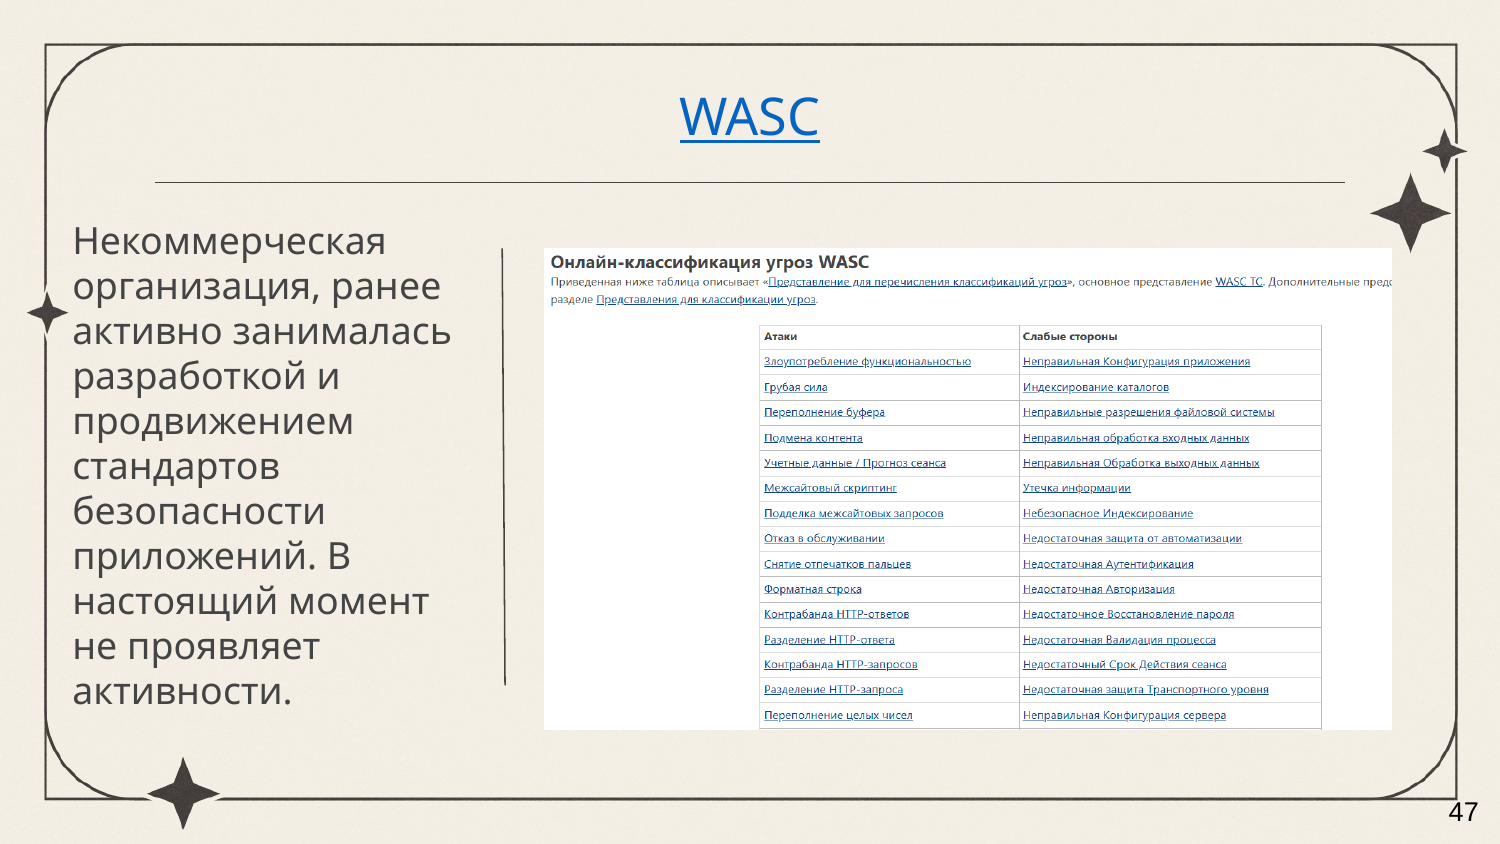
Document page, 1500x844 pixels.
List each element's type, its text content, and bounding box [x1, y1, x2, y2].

slide_number 47 [1403, 779, 1494, 844]
text_box Некоммерческая организация, ранее активно занималась разработкой и продвижением стандартов безопасности приложений. В настоящий момент не проявляет активности. [61, 211, 485, 718]
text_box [501, 248, 506, 686]
text_box WASC [544, 78, 956, 160]
picture [0, 0, 1500, 844]
